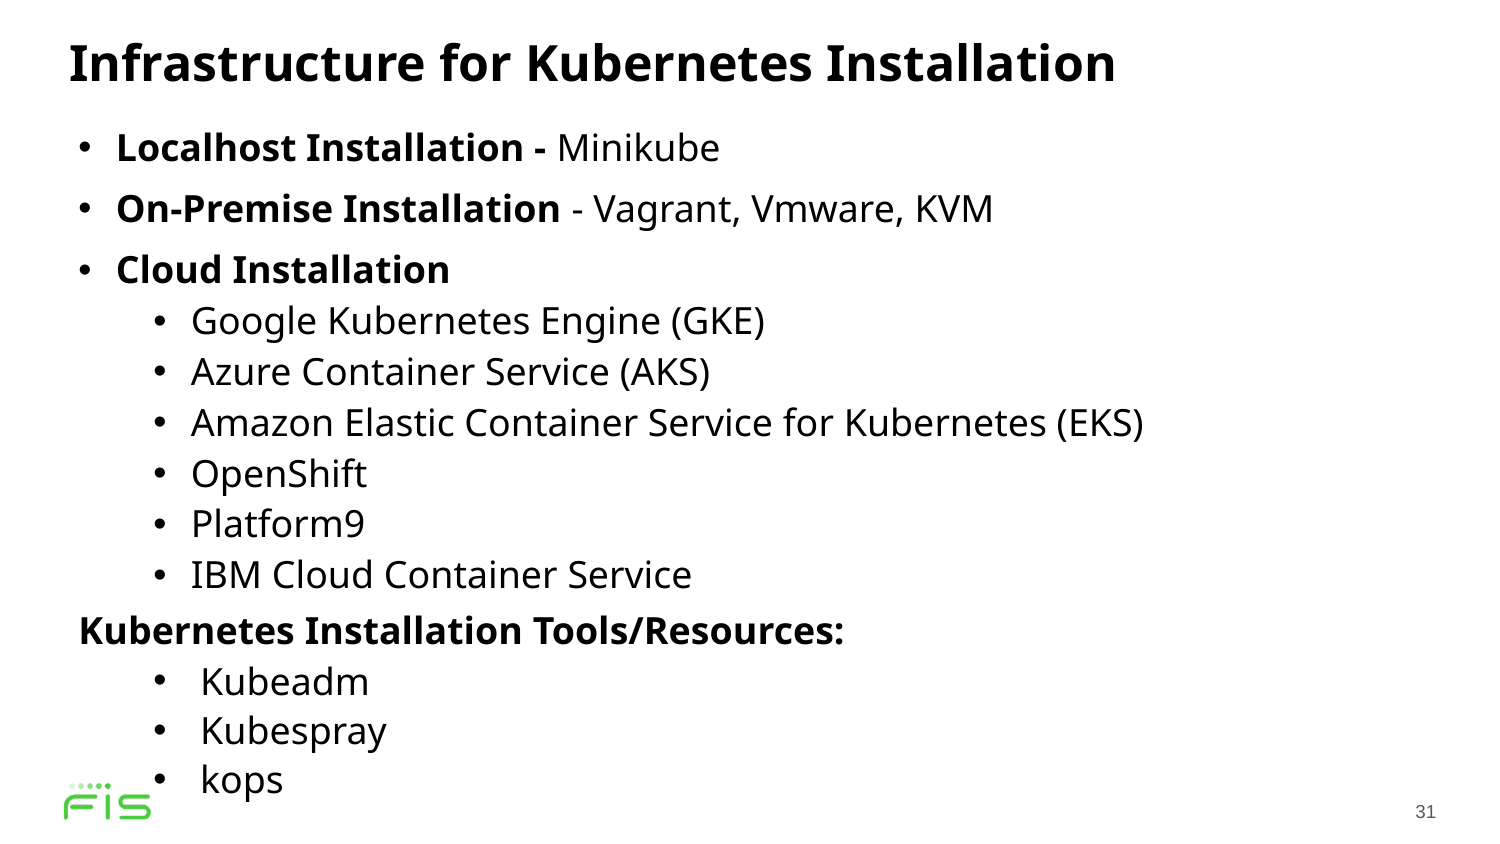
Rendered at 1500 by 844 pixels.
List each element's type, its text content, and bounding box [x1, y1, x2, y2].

slide_number 31 [1359, 800, 1437, 823]
text_box Localhost Installation - Minikube On-Premise Installation - Vagrant, Vmware, KVM Cloud Installation Google Kubernetes Engine (GKE) Azure Container Service (AKS) Amazon Elastic Container Service for Kubernetes (EKS) OpenShift Platform9 IBM Cloud Container Service Kubernetes Installation Tools/Resources: Kubeadm Kubespray kops [63, 121, 1450, 821]
picture [58, 780, 154, 823]
text_box Infrastructure for Kubernetes Installation [54, 30, 1450, 119]
